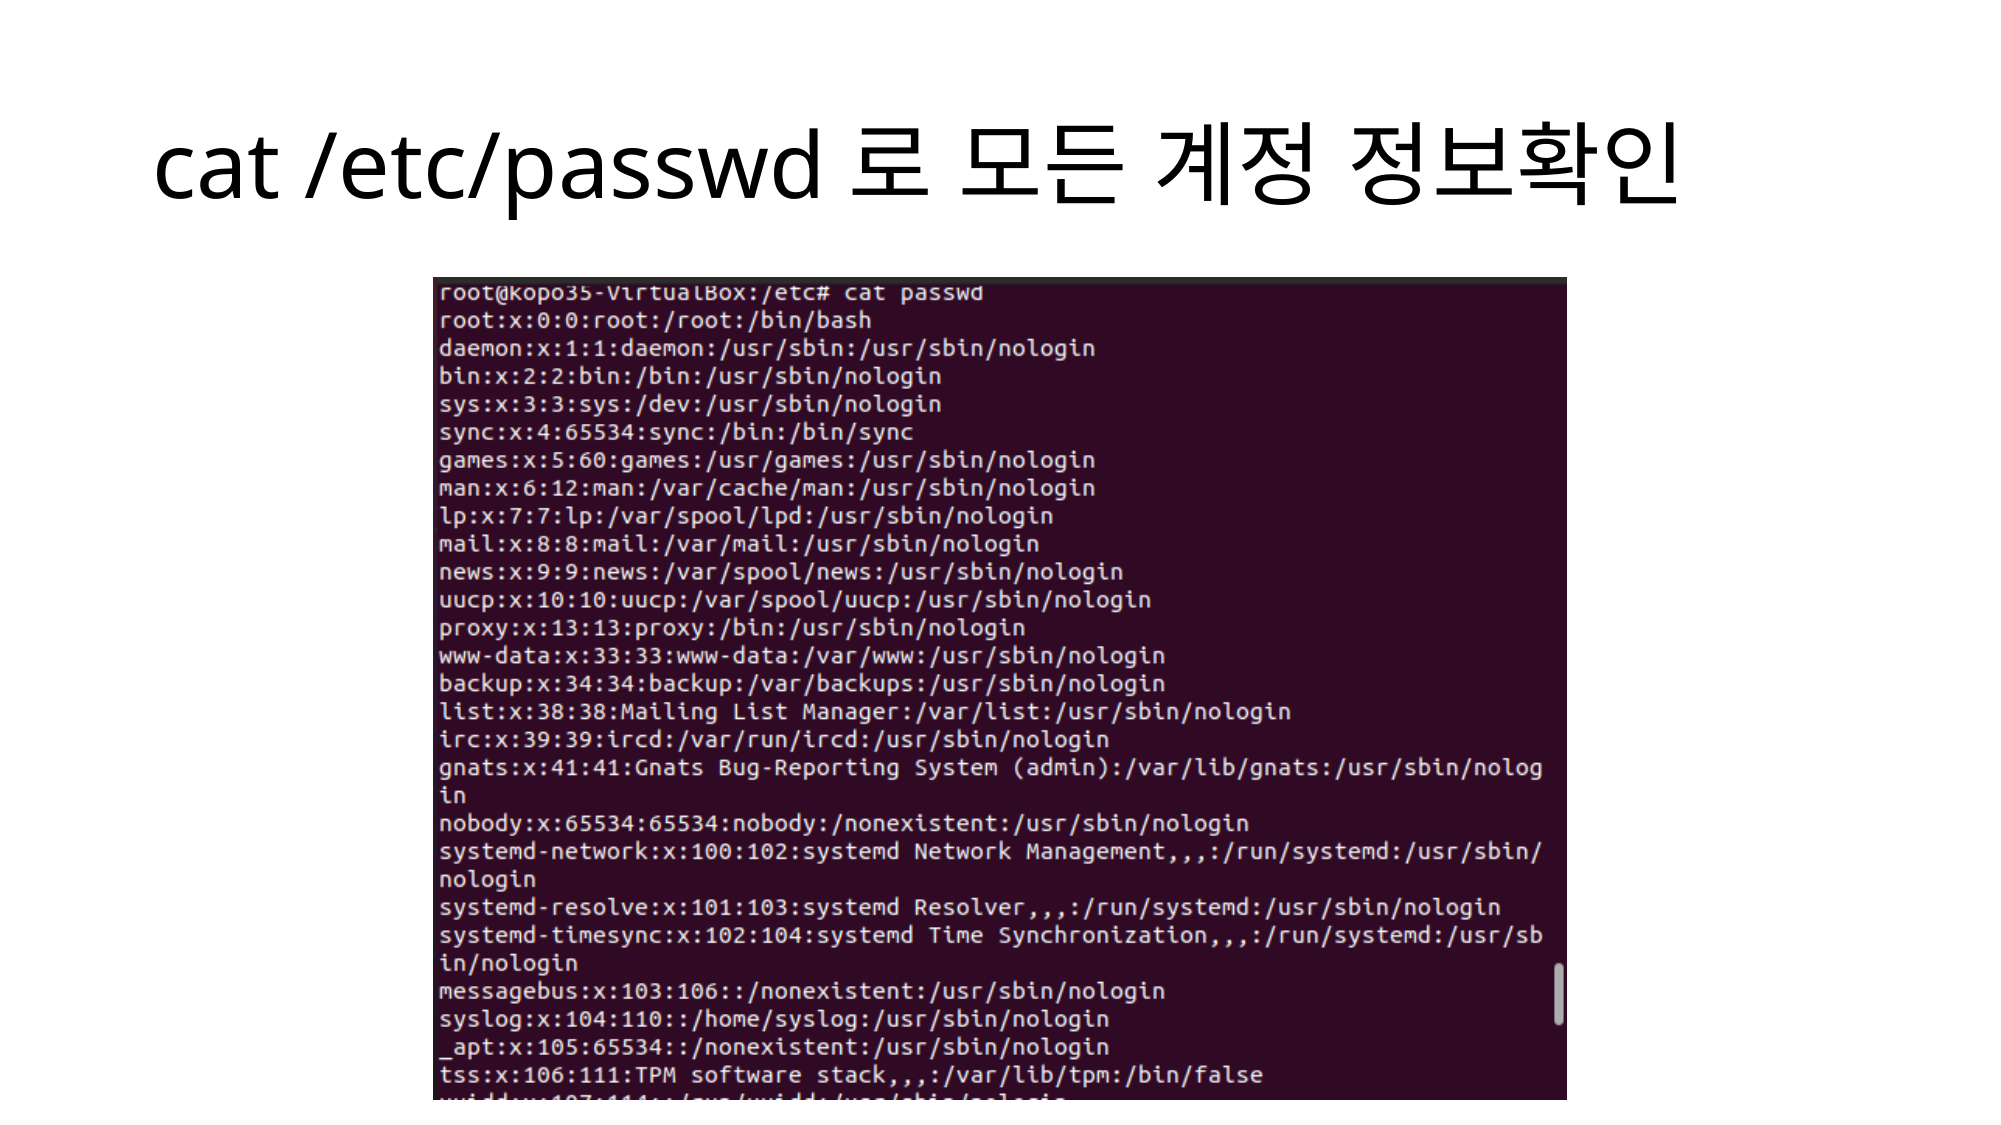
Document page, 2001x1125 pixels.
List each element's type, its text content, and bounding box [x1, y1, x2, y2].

title cat /etc/passwd로 모든 계정 정보확인 [137, 59, 1863, 278]
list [433, 277, 1567, 1100]
